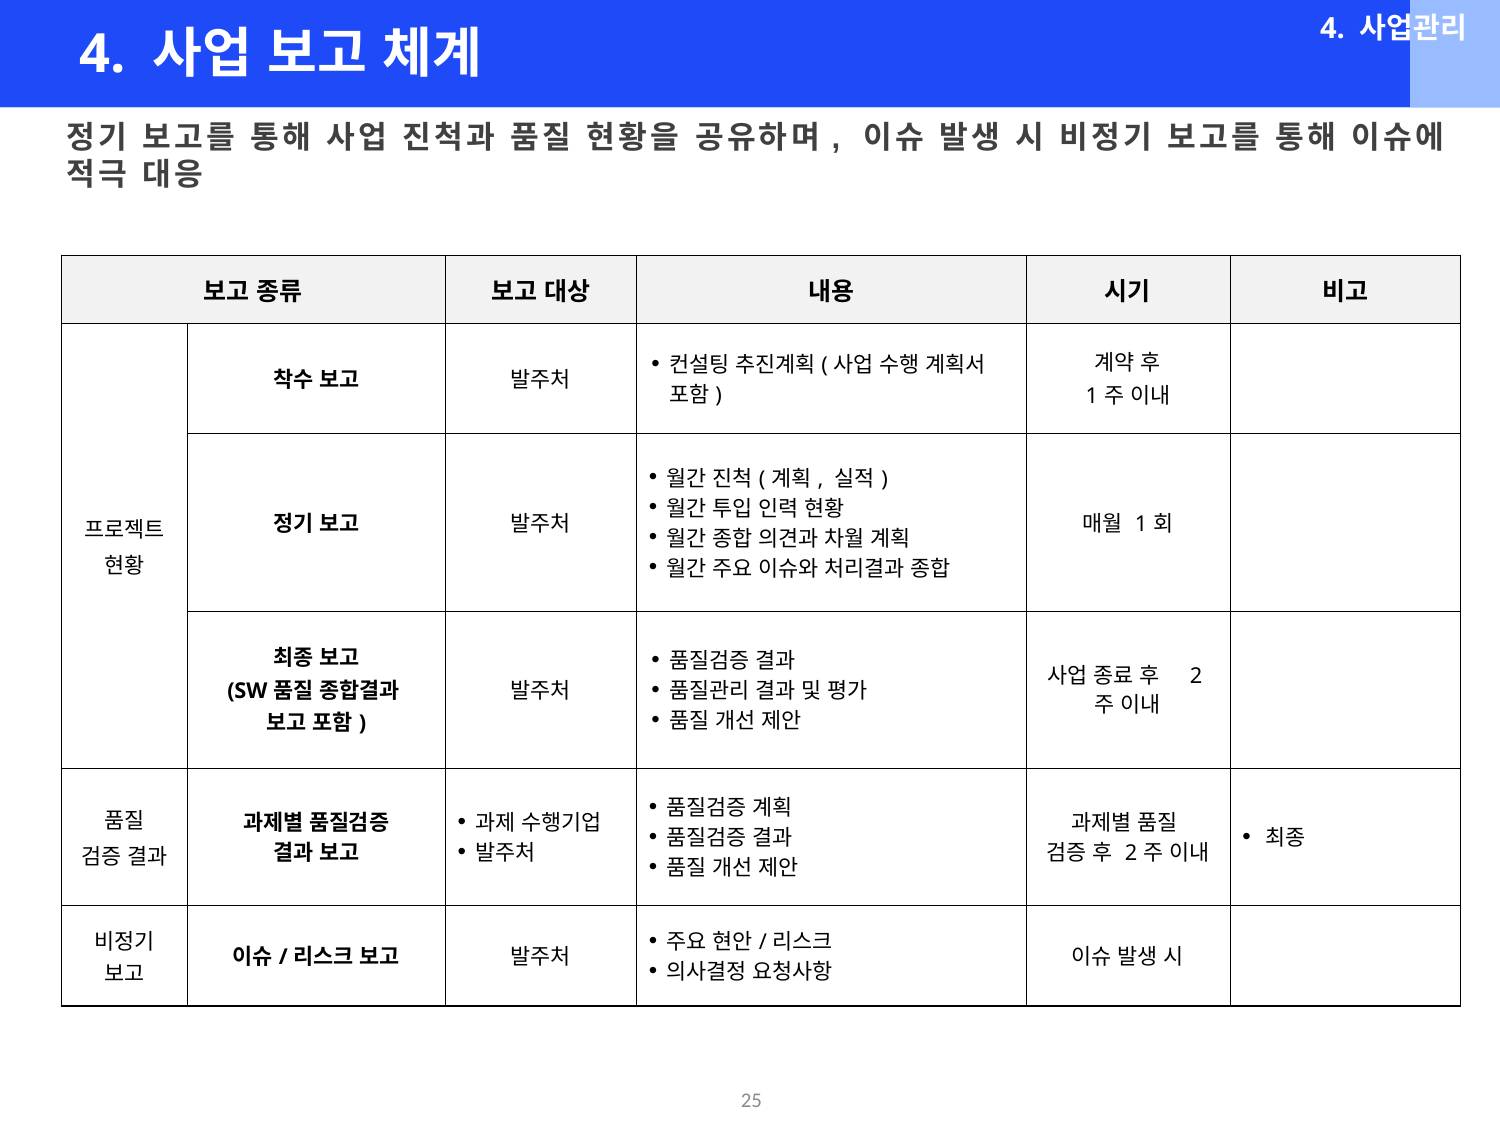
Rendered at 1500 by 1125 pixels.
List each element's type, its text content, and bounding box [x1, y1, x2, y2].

table_cell 월간 진척(계획, 실적) 월간 투입 인력 현황 월간 종합 의견과 차월 계획 월간 주요 이슈와 처리결과 종합 [637, 434, 1026, 611]
table_cell [1231, 906, 1460, 1005]
text_box [0, 0, 1411, 108]
table_cell 이슈/리스크 보고 [188, 906, 445, 1005]
table_cell 발주처 [446, 434, 636, 611]
table_cell 품질 검증 결과 [62, 769, 187, 905]
slide_number 25 [582, 1077, 921, 1121]
table_header 보고 종류 [62, 256, 445, 323]
text_box 4. 사업 보고 체계 [64, 10, 1367, 91]
table_cell 과제별 품질 검증 후 2주 이내 [1027, 769, 1230, 905]
table_header 비고 [1231, 256, 1460, 323]
table_cell 사업 종료 후 2주 이내 [1027, 612, 1230, 768]
table_cell 품질검증 결과 품질관리 결과 및 평가 품질 개선 제안 [637, 612, 1026, 768]
table_cell 과제 수행기업 발주처 [446, 769, 636, 905]
table_cell 계약 후 1주 이내 [1027, 324, 1230, 433]
text_box [0, 0, 1500, 109]
table_cell 정기 보고 [188, 434, 445, 611]
table_cell 발주처 [446, 612, 636, 768]
table_cell 최종 [1231, 769, 1460, 905]
table_cell 최종 보고 (SW품질 종합결과 보고 포함) [188, 612, 445, 768]
table_cell 비정기 보고 [62, 906, 187, 1005]
table_cell [1231, 324, 1460, 433]
table_cell 주요 현안/리스크 의사결정 요청사항 [637, 906, 1026, 1005]
text_box 정기 보고를 통해 사업 진척과 품질 현황을 공유하며, 이슈 발생 시 비정기 보고를 통해 이슈에 적극 대응 [64, 115, 1454, 193]
table_cell 품질검증 계획 품질검증 결과 품질 개선 제안 [637, 769, 1026, 905]
table_cell [1231, 612, 1460, 768]
table_header 보고 대상 [446, 256, 636, 323]
text_box 4. 사업관리 [1128, 9, 1483, 45]
table_cell 과제별 품질검증 결과 보고 [188, 769, 445, 905]
table_header 시기 [1027, 256, 1230, 323]
table_cell [1231, 434, 1460, 611]
table_cell 이슈 발생 시 [1027, 906, 1230, 1005]
table_cell 착수 보고 [188, 324, 445, 433]
table_cell 발주처 [446, 324, 636, 433]
table_cell 컨설팅 추진계획(사업 수행 계획서 포함) [637, 324, 1026, 433]
table_cell 발주처 [446, 906, 636, 1005]
table_cell 매월 1회 [1027, 434, 1230, 611]
table_cell 프로젝트 현황 [62, 324, 187, 768]
table_header 내용 [637, 256, 1026, 323]
